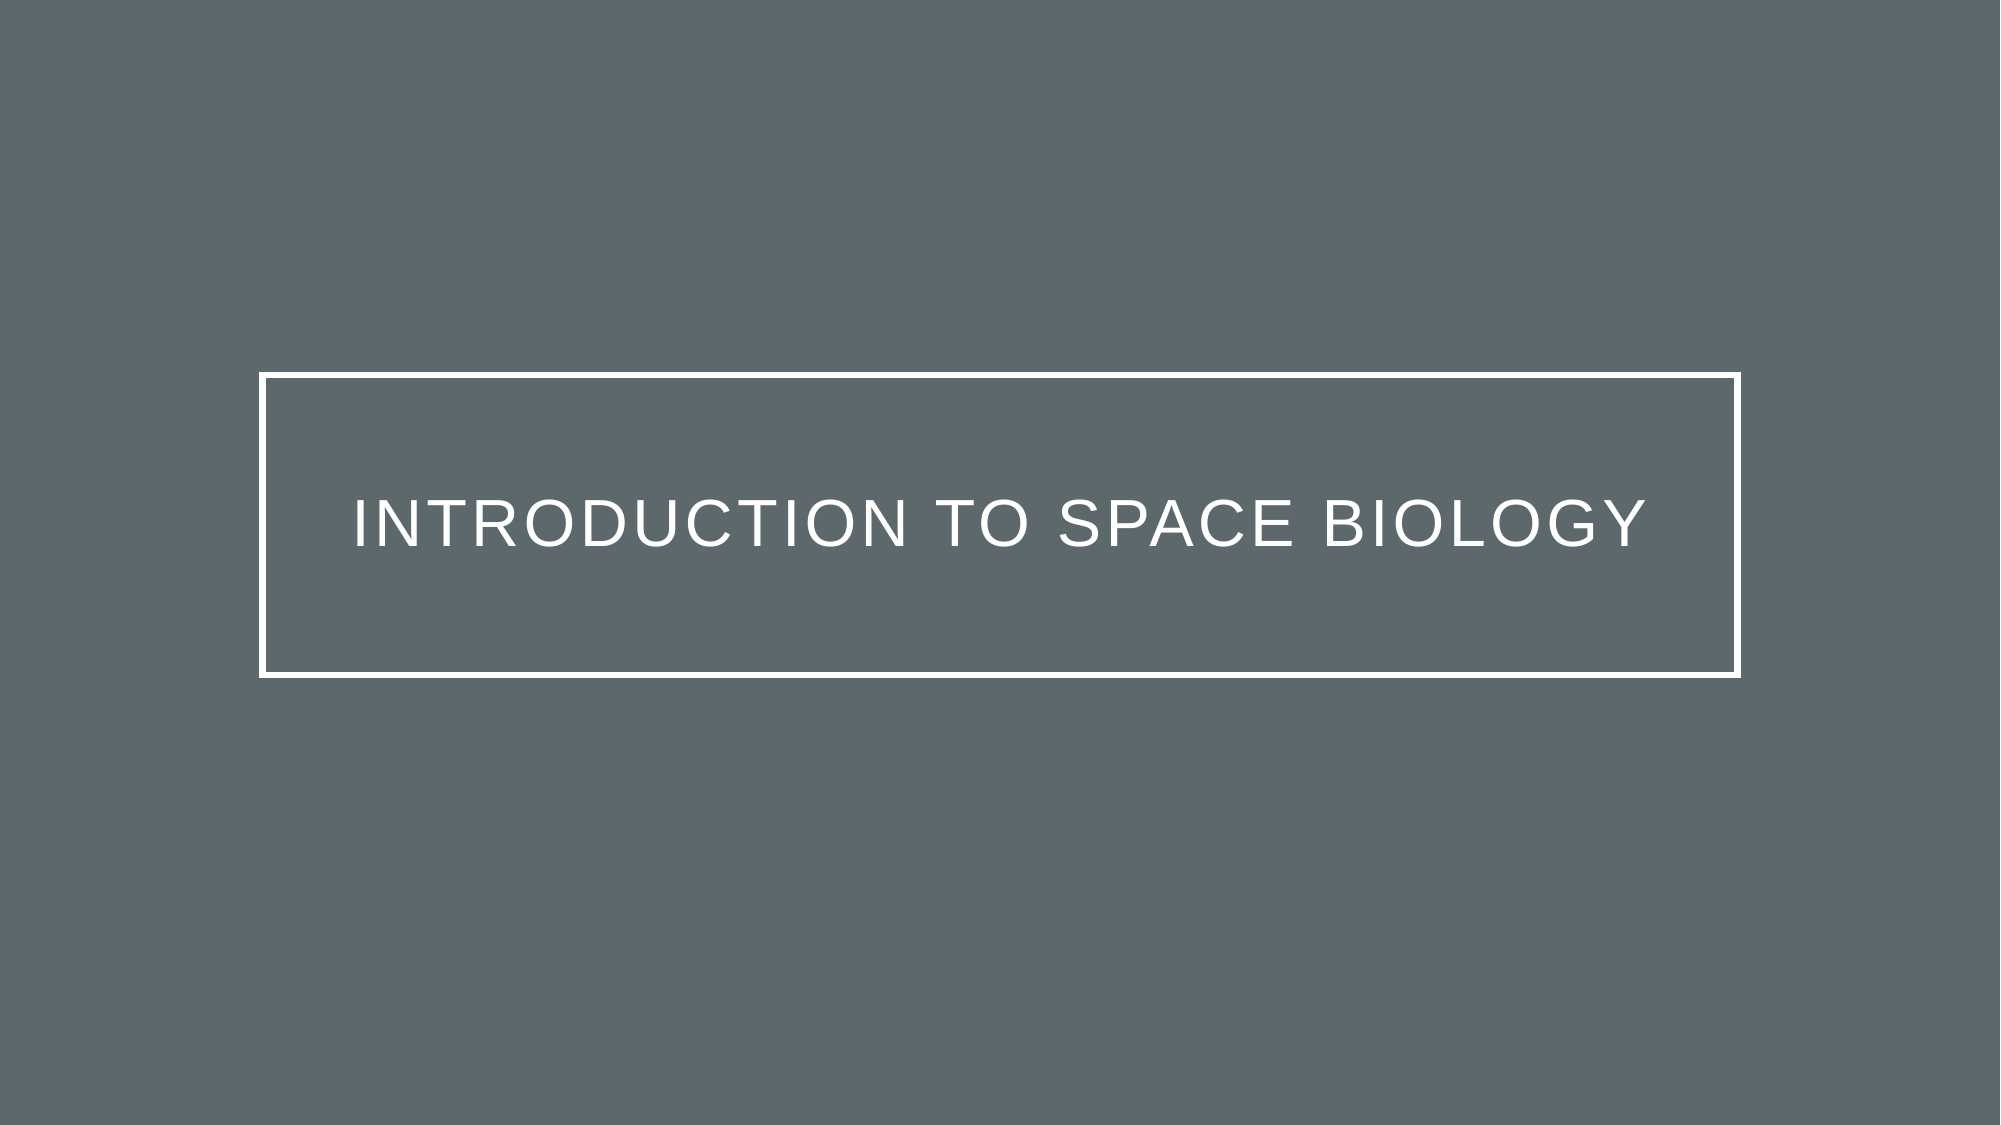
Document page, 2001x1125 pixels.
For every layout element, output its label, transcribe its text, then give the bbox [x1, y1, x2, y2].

title Introduction to space biology [259, 372, 1741, 678]
